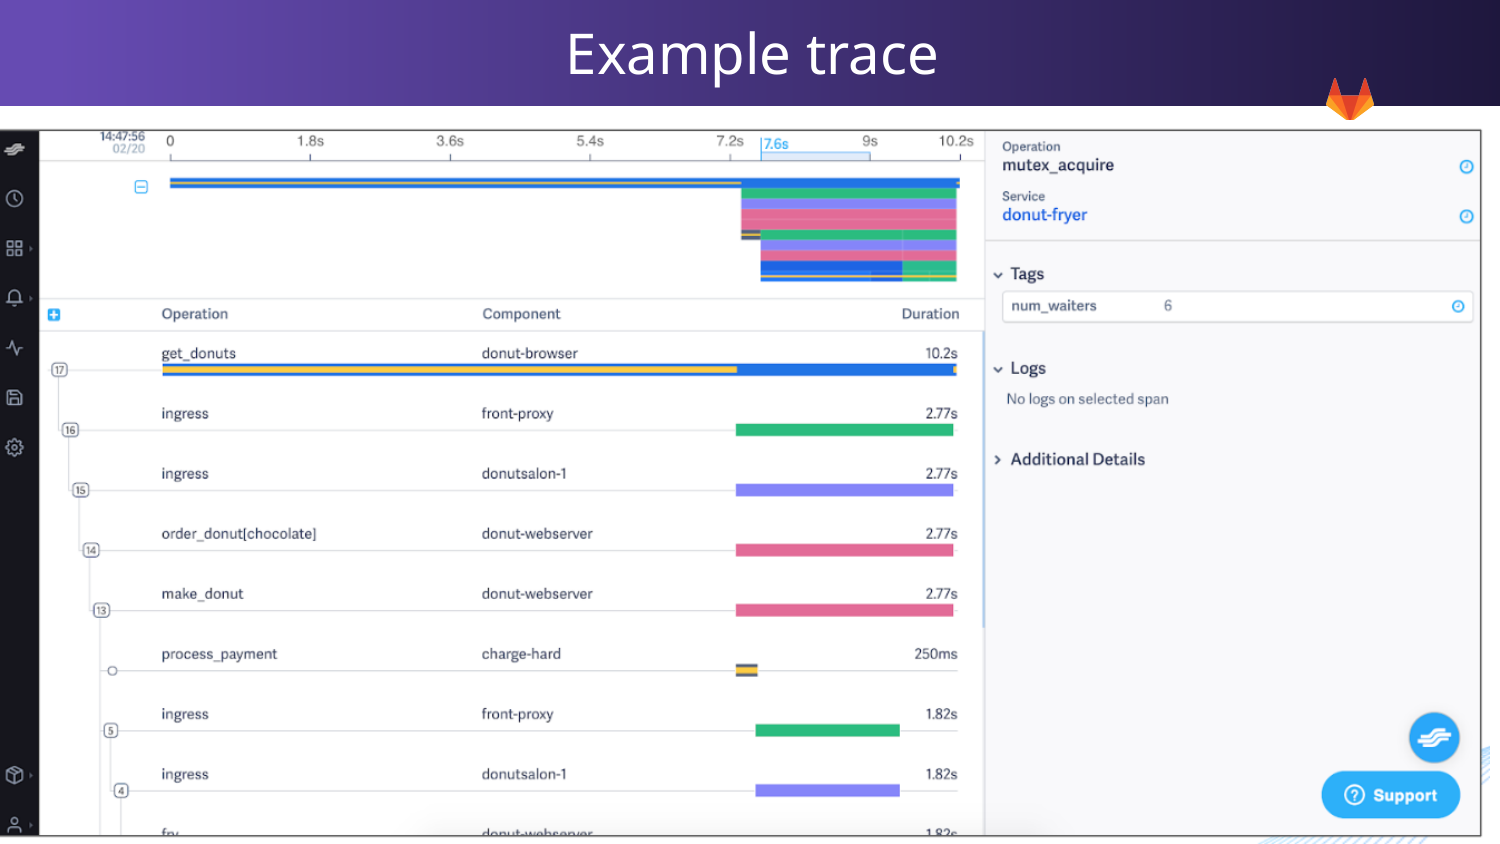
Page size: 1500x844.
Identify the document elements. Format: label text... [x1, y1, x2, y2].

title Example trace [16, 27, 1489, 77]
picture [0, 78, 1490, 844]
